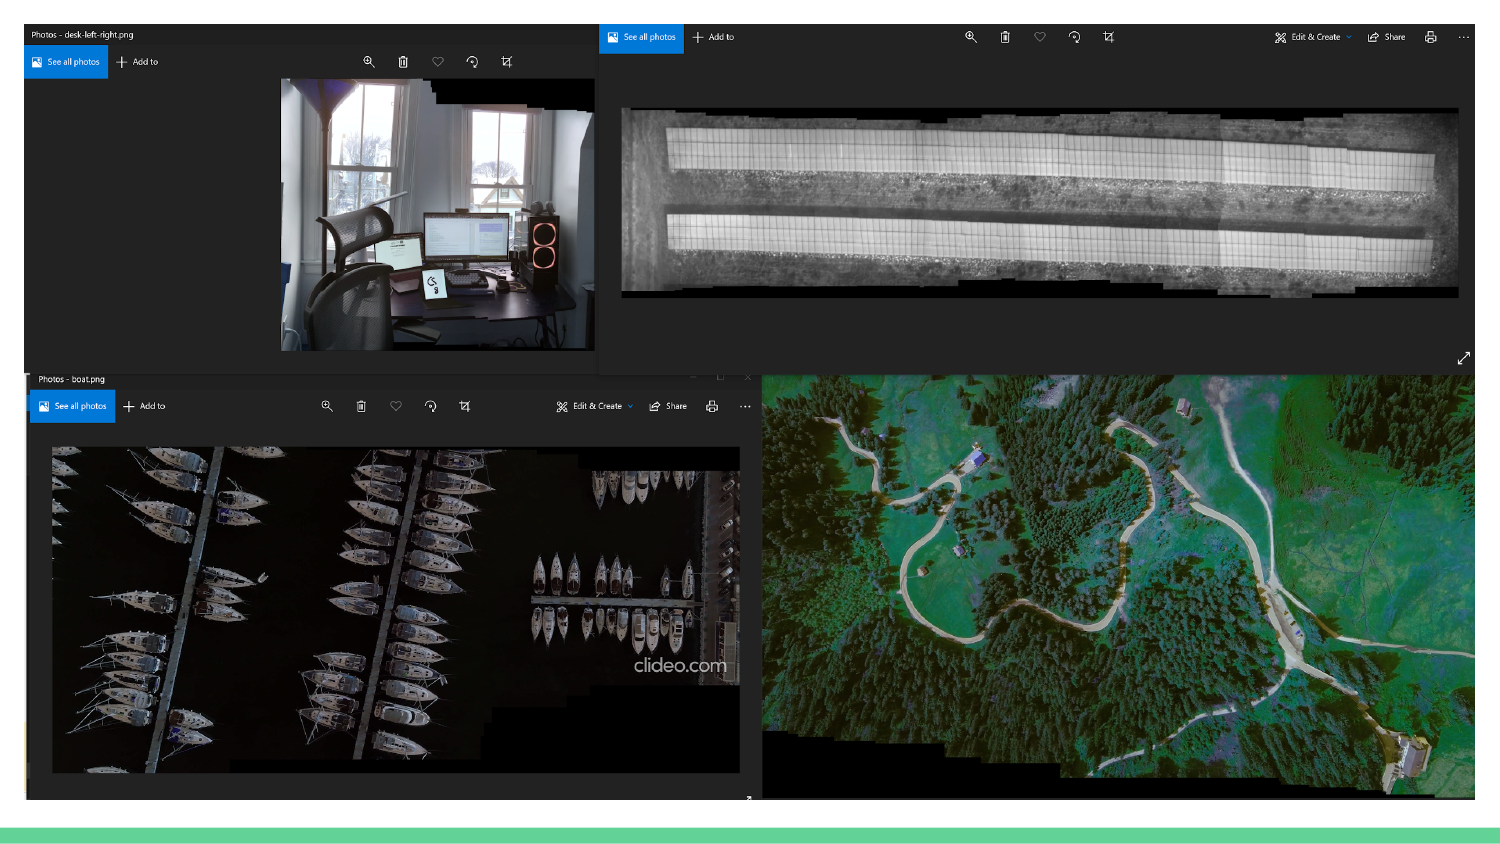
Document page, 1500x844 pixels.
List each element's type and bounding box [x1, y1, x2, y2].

picture [24, 24, 1476, 800]
